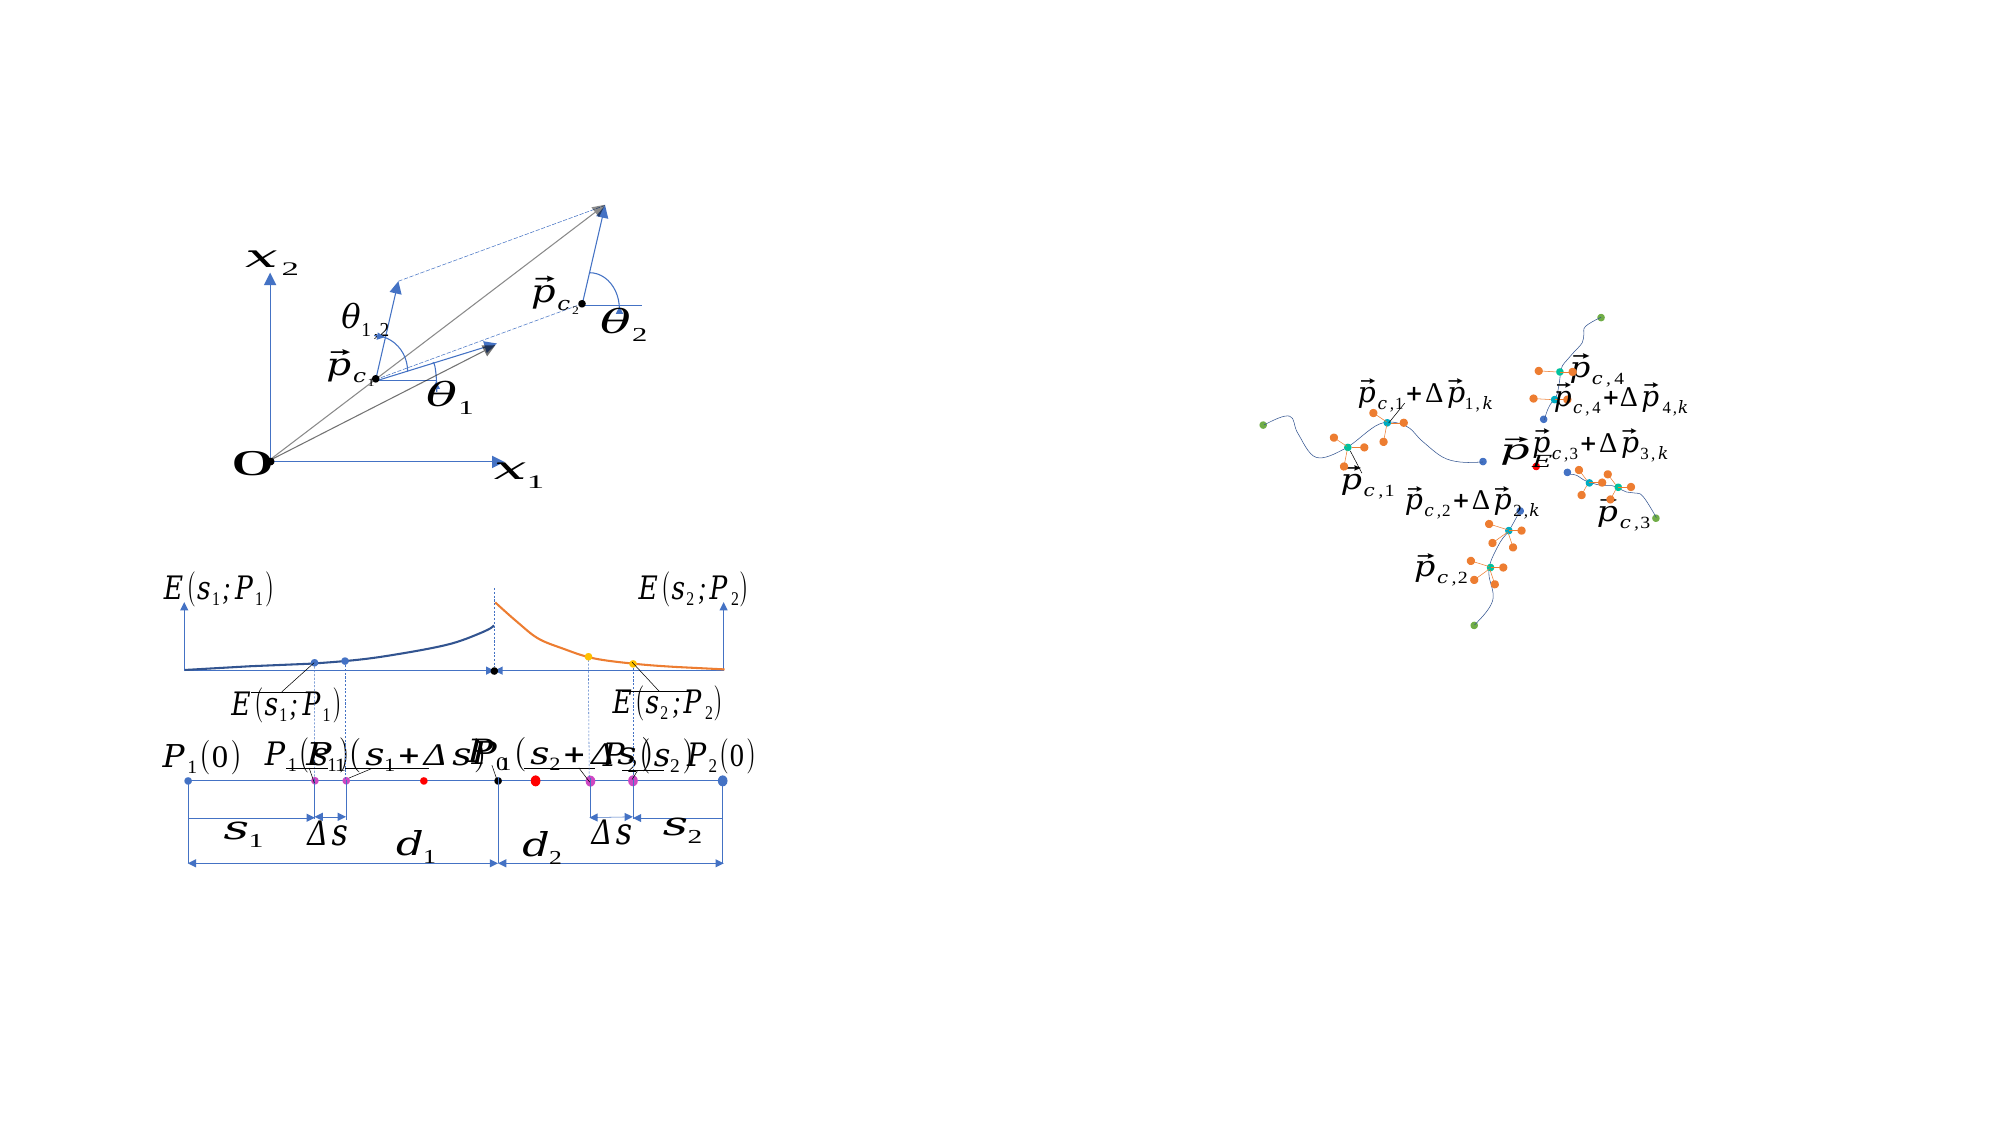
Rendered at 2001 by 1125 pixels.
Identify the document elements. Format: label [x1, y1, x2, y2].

text_box [1259, 313, 1689, 630]
text_box [230, 191, 648, 493]
text_box [160, 568, 757, 870]
